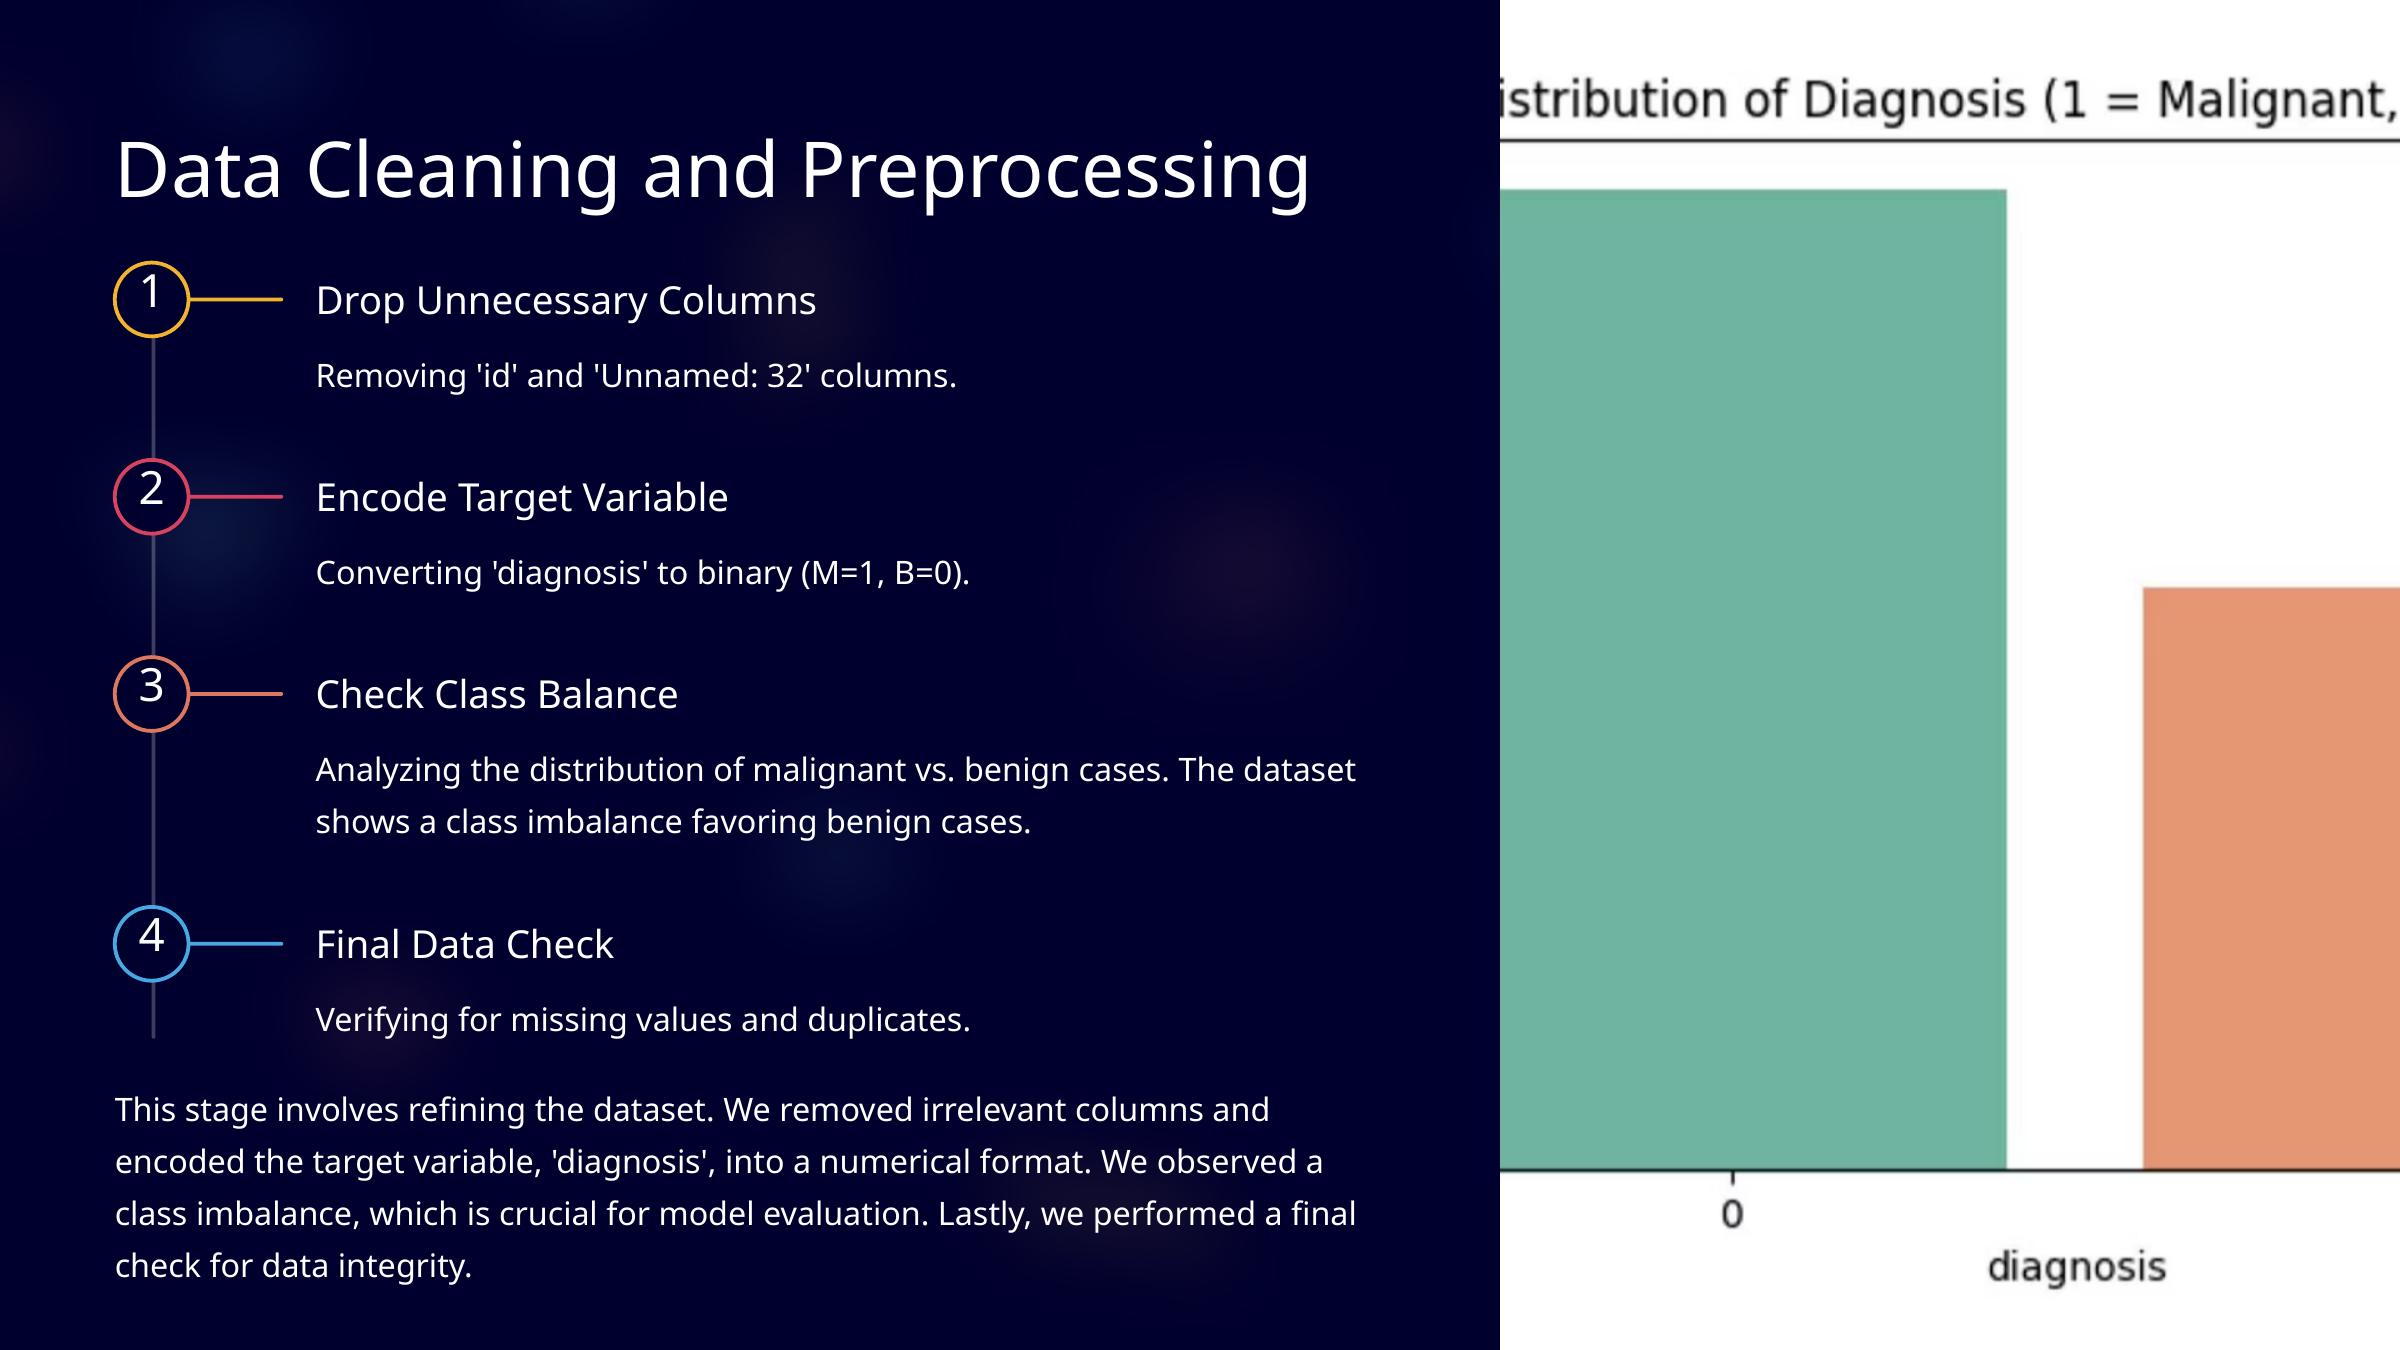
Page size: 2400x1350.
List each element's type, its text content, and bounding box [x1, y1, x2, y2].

text_box [114, 468, 128, 526]
text_box [129, 262, 174, 270]
text_box [129, 468, 189, 534]
text_box [189, 941, 284, 946]
text_box [151, 534, 156, 657]
text_box [129, 915, 189, 981]
text_box Encode Target Variable [315, 471, 723, 520]
text_box Data Cleaning and Preprocessing [114, 116, 1285, 214]
text_box [114, 657, 189, 731]
text_box [151, 337, 156, 460]
text_box Drop Unnecessary Columns [315, 273, 804, 323]
text_box [114, 915, 128, 973]
text_box 2 [128, 467, 175, 526]
text_box This stage involves refining the dataset. We removed irrelevant columns and encoded the target variable, 'diagnosis', into a numerical format. We observed a class imbalance, which is crucial for model evaluation. Lastly, we performed a final check for data integrity. [114, 1075, 1386, 1234]
text_box [189, 692, 284, 696]
text_box Verifying for missing values and duplicates. [315, 986, 1386, 1039]
text_box [175, 270, 189, 328]
text_box Final Data Check [315, 918, 702, 967]
text_box 1 [128, 270, 175, 329]
text_box [189, 297, 284, 302]
text_box 3 [128, 665, 175, 723]
text_box [114, 271, 128, 328]
text_box [129, 329, 174, 337]
text_box [151, 981, 156, 1039]
text_box [129, 459, 174, 467]
text_box [151, 731, 156, 907]
text_box Converting 'diagnosis' to binary (M=1, B=0). [315, 539, 1386, 592]
text_box [189, 494, 284, 499]
text_box 4 [128, 914, 175, 973]
text_box Check Class Balance [315, 668, 702, 717]
picture [1499, 0, 2400, 1350]
text_box [129, 906, 174, 914]
text_box Removing 'id' and 'Unnamed: 32' columns. [315, 341, 1386, 395]
text_box Analyzing the distribution of malignant vs. benign cases. The dataset shows a class imbalance favoring benign cases. [315, 736, 1386, 842]
